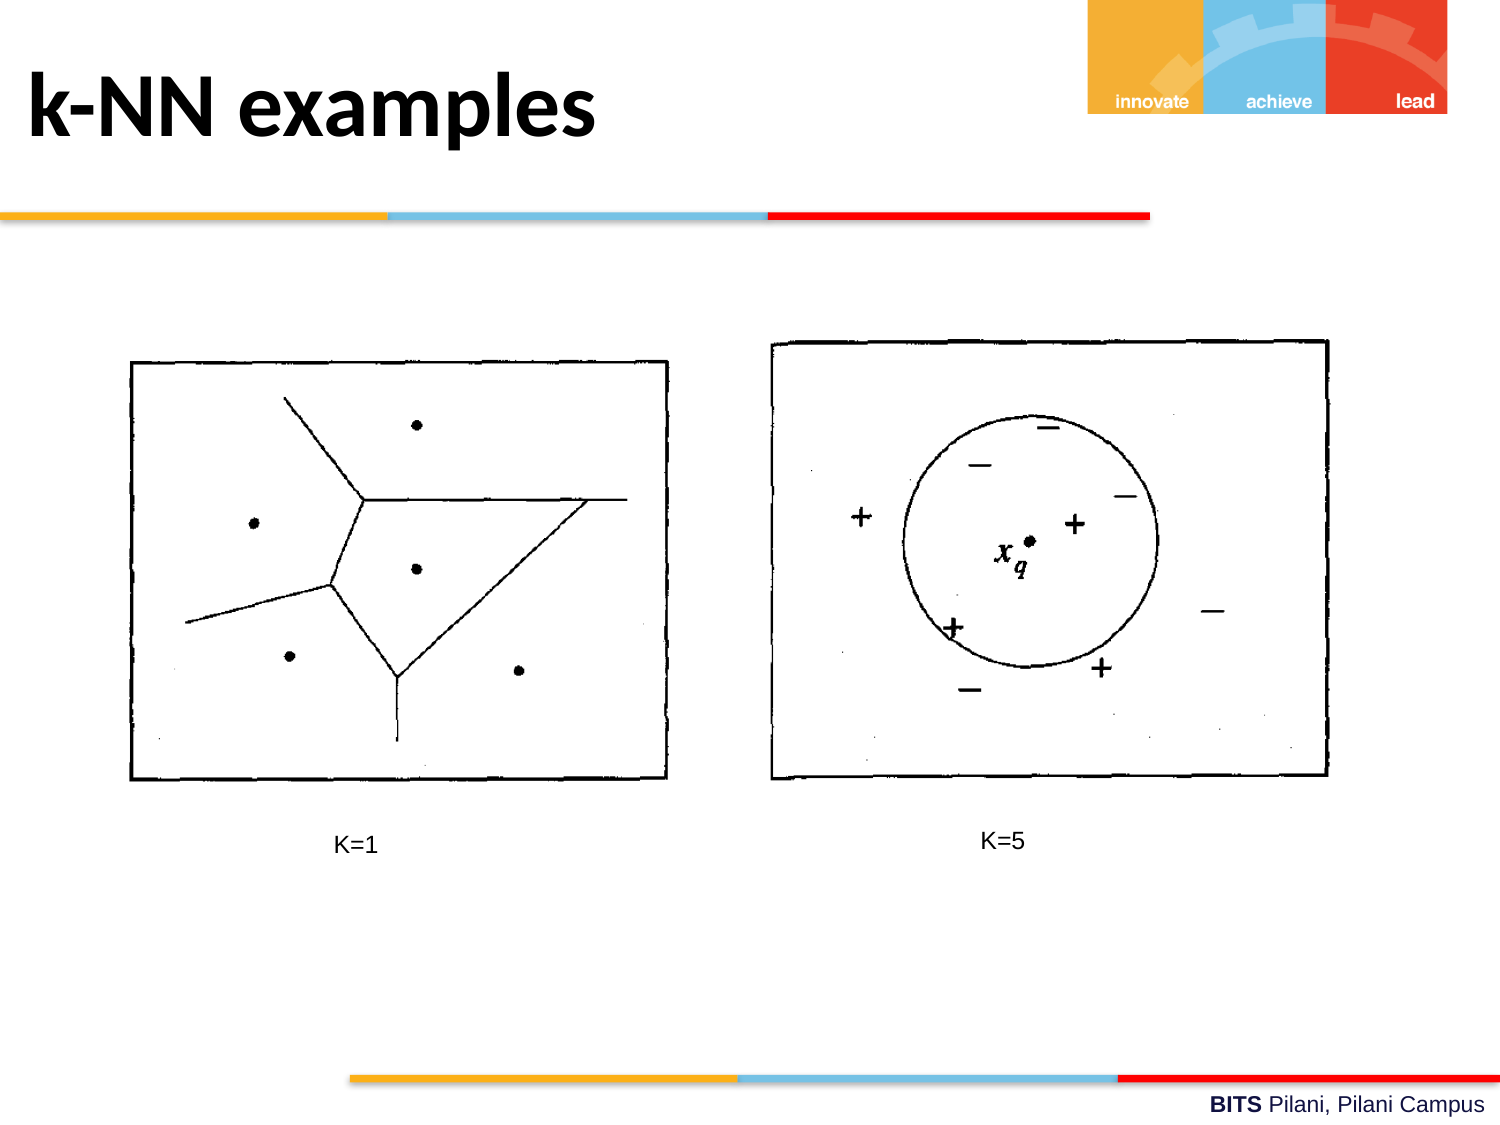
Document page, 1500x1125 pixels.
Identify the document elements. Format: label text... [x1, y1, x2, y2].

text_box K=1 [318, 821, 535, 866]
title k-NN examples [12, 37, 1363, 225]
text_box K=5 [965, 817, 1182, 863]
picture [749, 316, 1348, 791]
picture [1087, 0, 1448, 114]
picture [113, 344, 688, 798]
